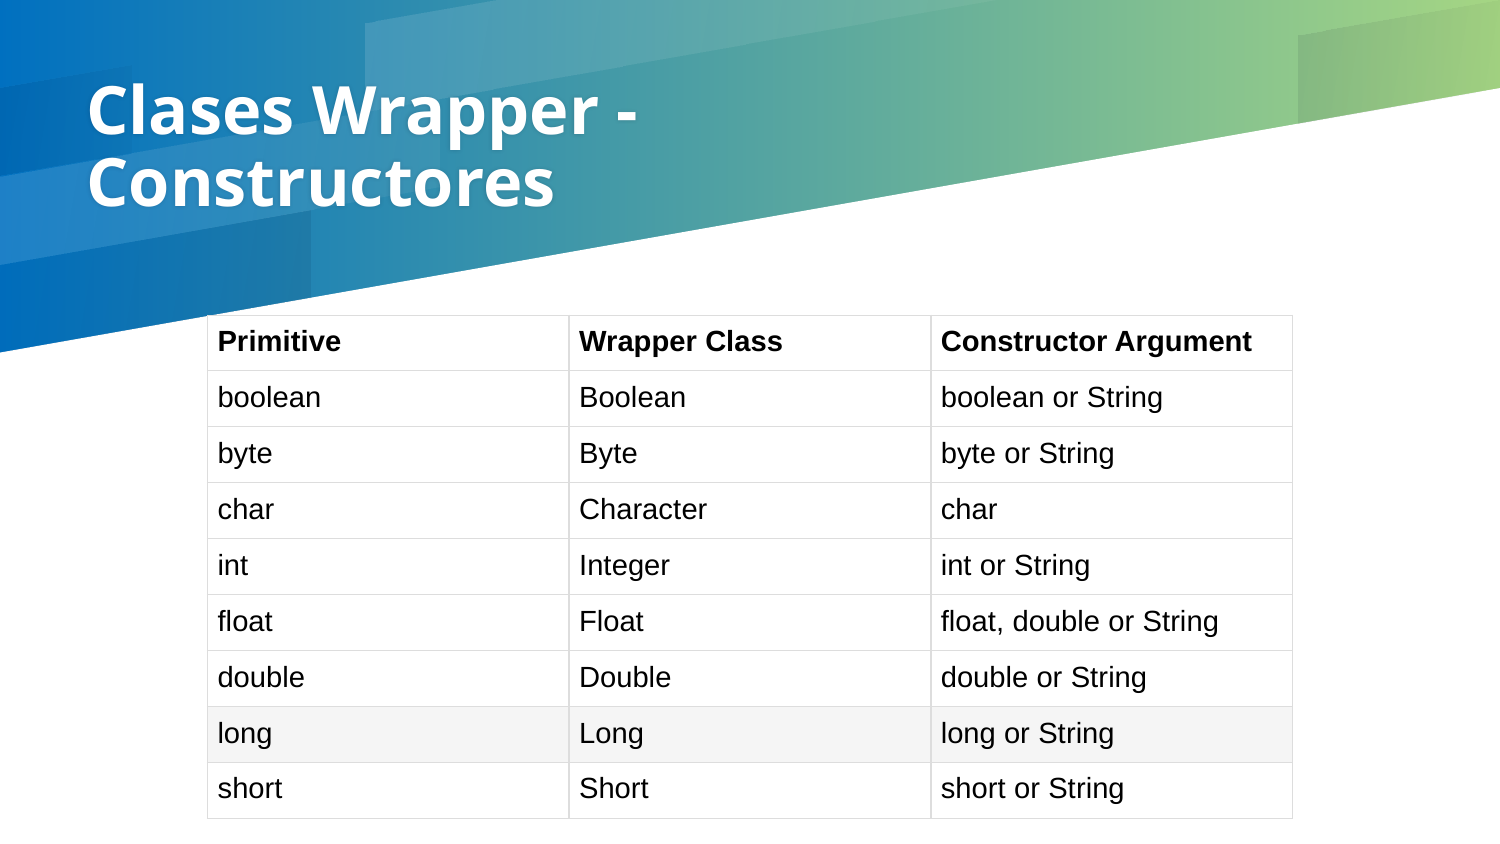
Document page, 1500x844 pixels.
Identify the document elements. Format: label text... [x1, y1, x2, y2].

table_cell long or String [932, 707, 1292, 762]
table_cell double [208, 651, 568, 706]
table_cell int [208, 539, 568, 594]
table_cell Long [570, 707, 930, 762]
table_cell byte or String [932, 427, 1292, 482]
table_cell float, double or String [932, 595, 1292, 650]
table_header Primitive [208, 316, 568, 370]
table_cell byte [208, 427, 568, 482]
table_cell Byte [570, 427, 930, 482]
table_cell Short [570, 763, 930, 818]
table_cell double or String [932, 651, 1292, 706]
table_cell Double [570, 651, 930, 706]
table_cell Float [570, 595, 930, 650]
table_cell char [932, 483, 1292, 538]
table_cell char [208, 483, 568, 538]
table_cell short [208, 763, 568, 818]
table_cell Boolean [570, 371, 930, 426]
table_cell short or String [932, 763, 1292, 818]
table_cell Integer [570, 539, 930, 594]
table_cell long [208, 707, 568, 762]
table_cell Character [570, 483, 930, 538]
table_cell boolean or String [932, 371, 1292, 426]
table_cell float [208, 595, 568, 650]
title Clases Wrapper - Constructores [75, 0, 975, 298]
table_header Constructor Argument [932, 316, 1292, 370]
table_header Wrapper Class [570, 316, 930, 370]
table_cell int or String [932, 539, 1292, 594]
table_cell boolean [208, 371, 568, 426]
